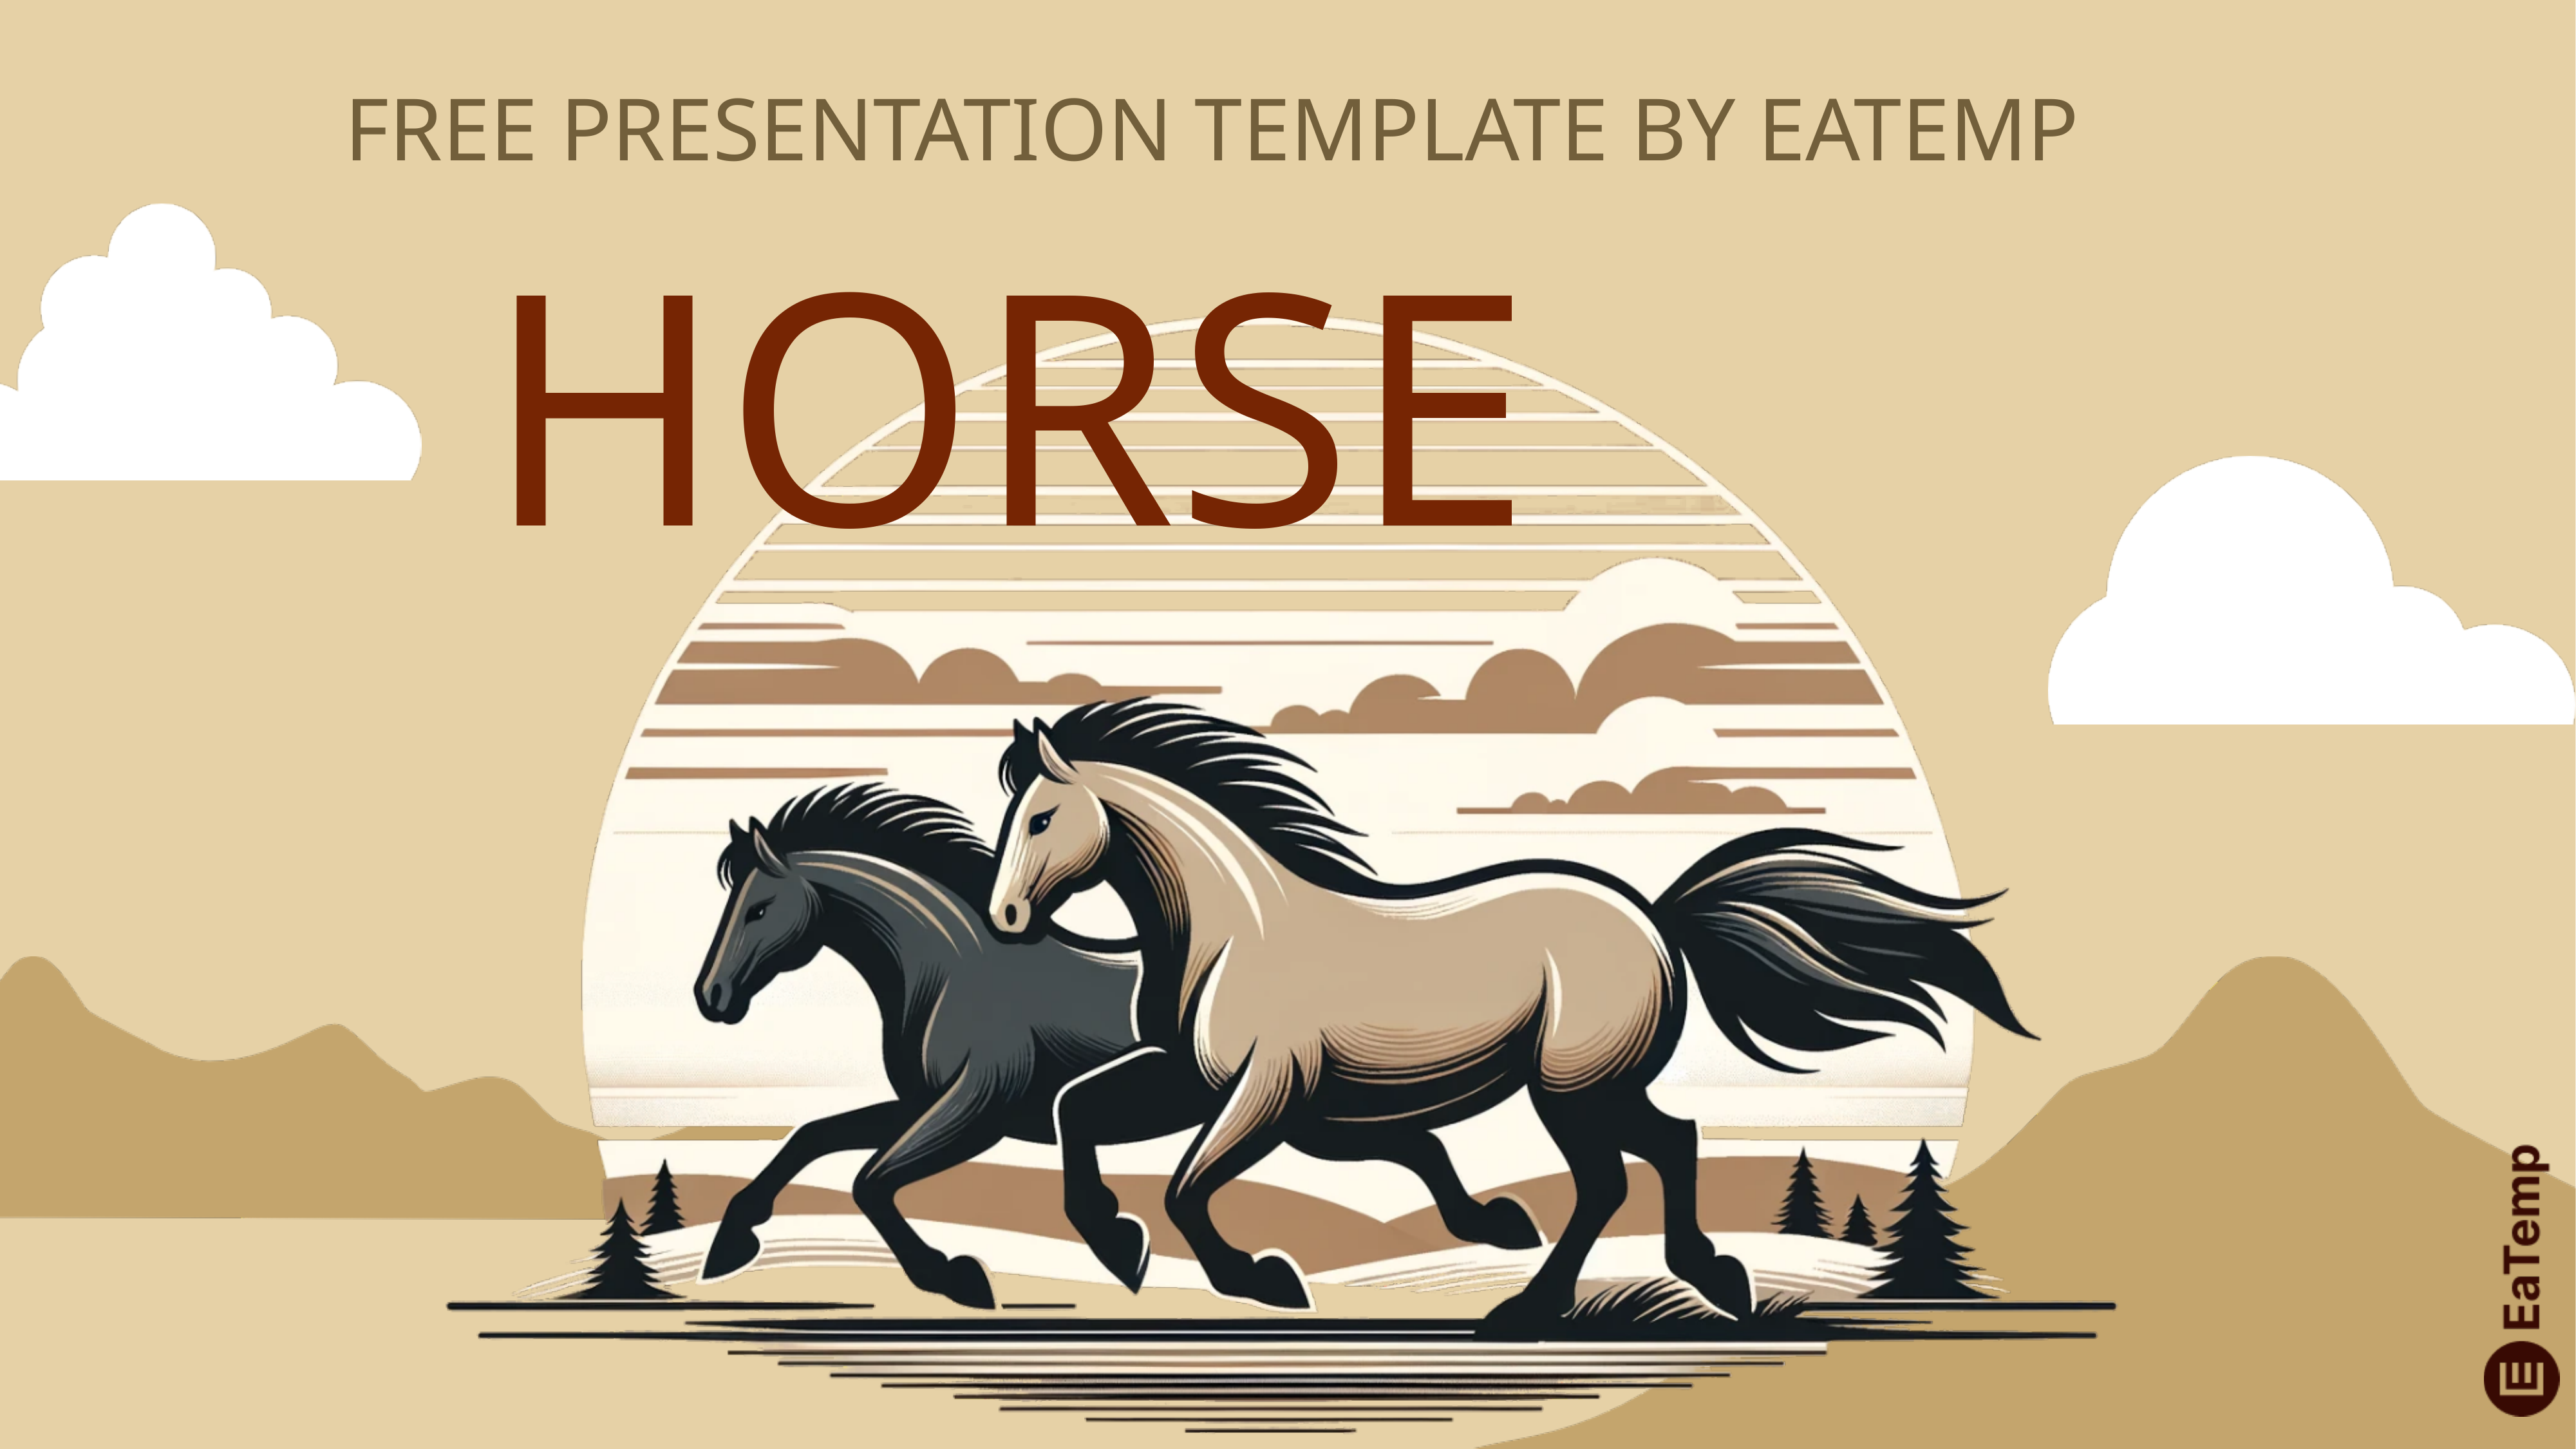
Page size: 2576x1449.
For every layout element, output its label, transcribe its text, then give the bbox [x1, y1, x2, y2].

text_box HORSE [485, 204, 2197, 455]
picture [0, 204, 422, 481]
text_box FREE PRESENTATION TEMPLATE BY EATEMP [344, 75, 2260, 233]
picture [0, 279, 2576, 1449]
